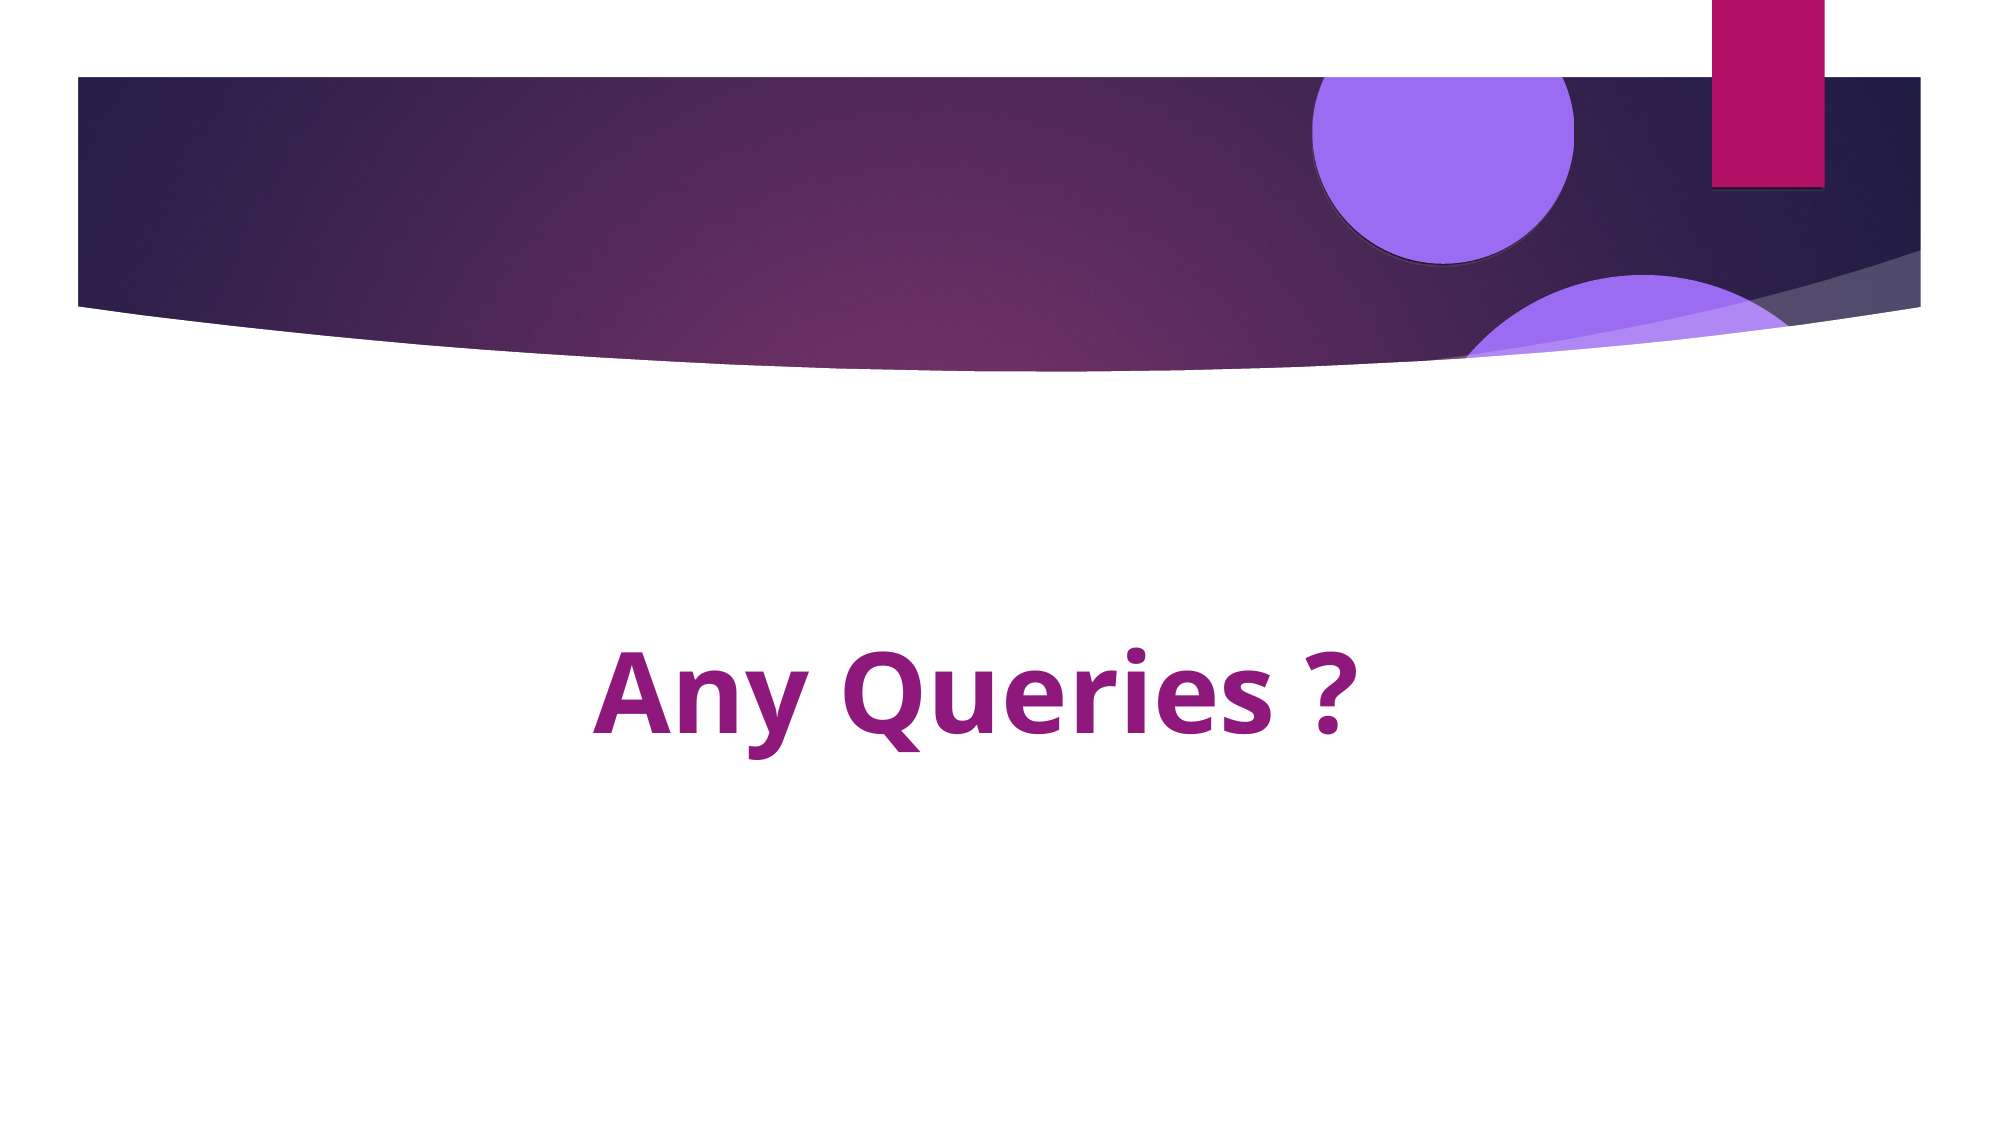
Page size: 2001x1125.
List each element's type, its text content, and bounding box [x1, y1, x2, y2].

picture [79, 78, 1920, 371]
text_box Any Queries ? [257, 419, 1695, 958]
